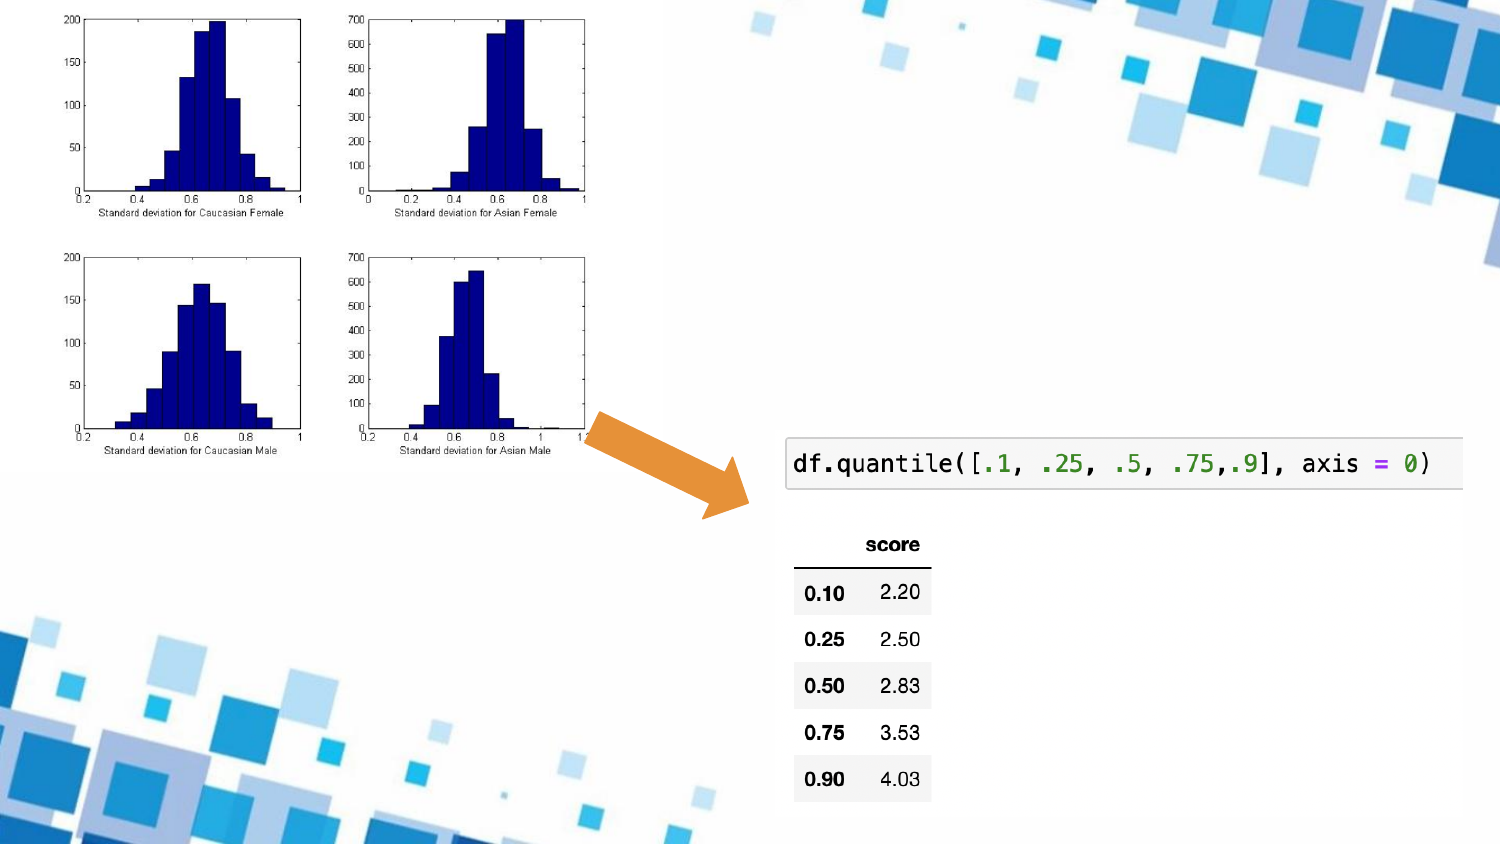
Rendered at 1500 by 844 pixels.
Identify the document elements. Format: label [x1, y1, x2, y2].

text_box [661, 444, 749, 519]
picture [0, 0, 1500, 844]
